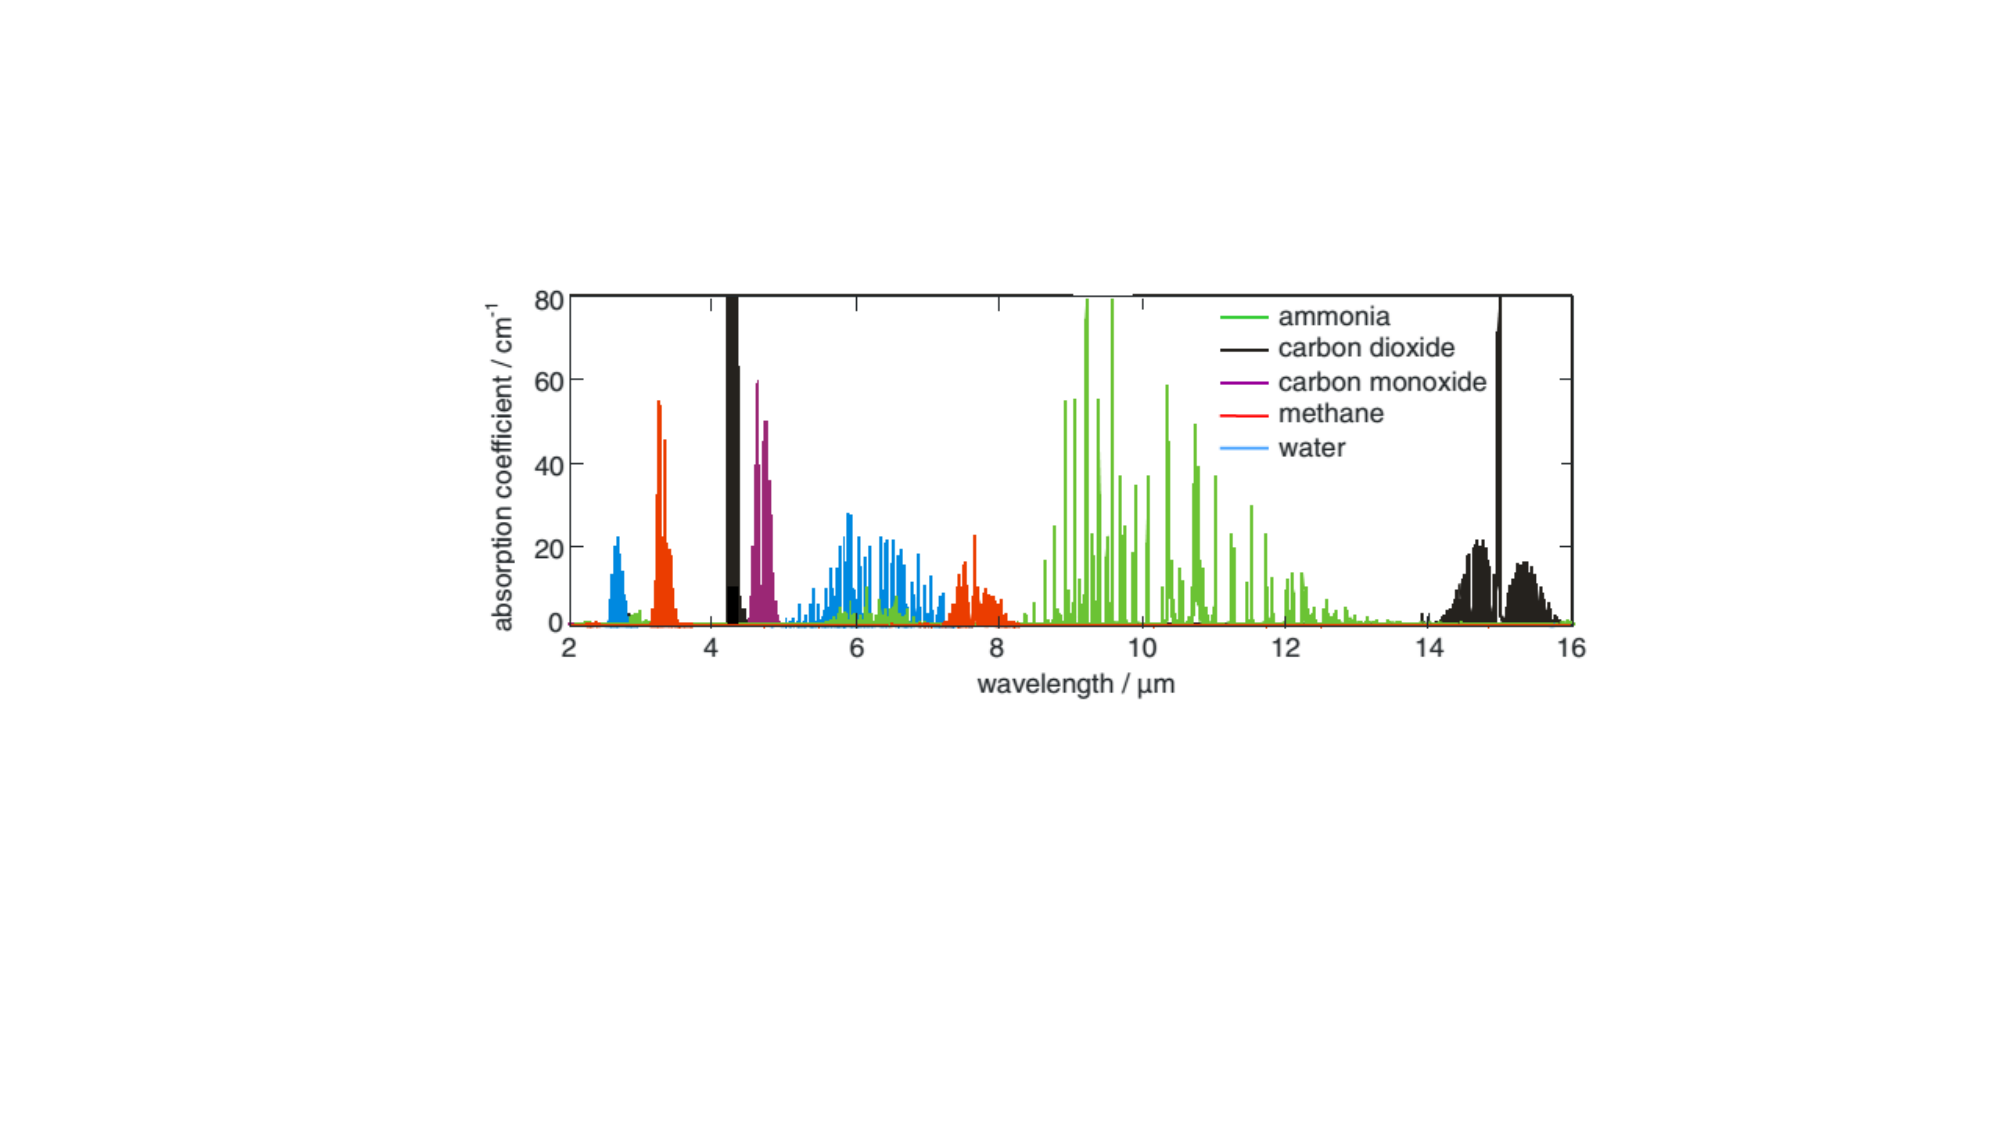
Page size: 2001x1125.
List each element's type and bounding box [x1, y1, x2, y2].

picture [479, 277, 1596, 704]
